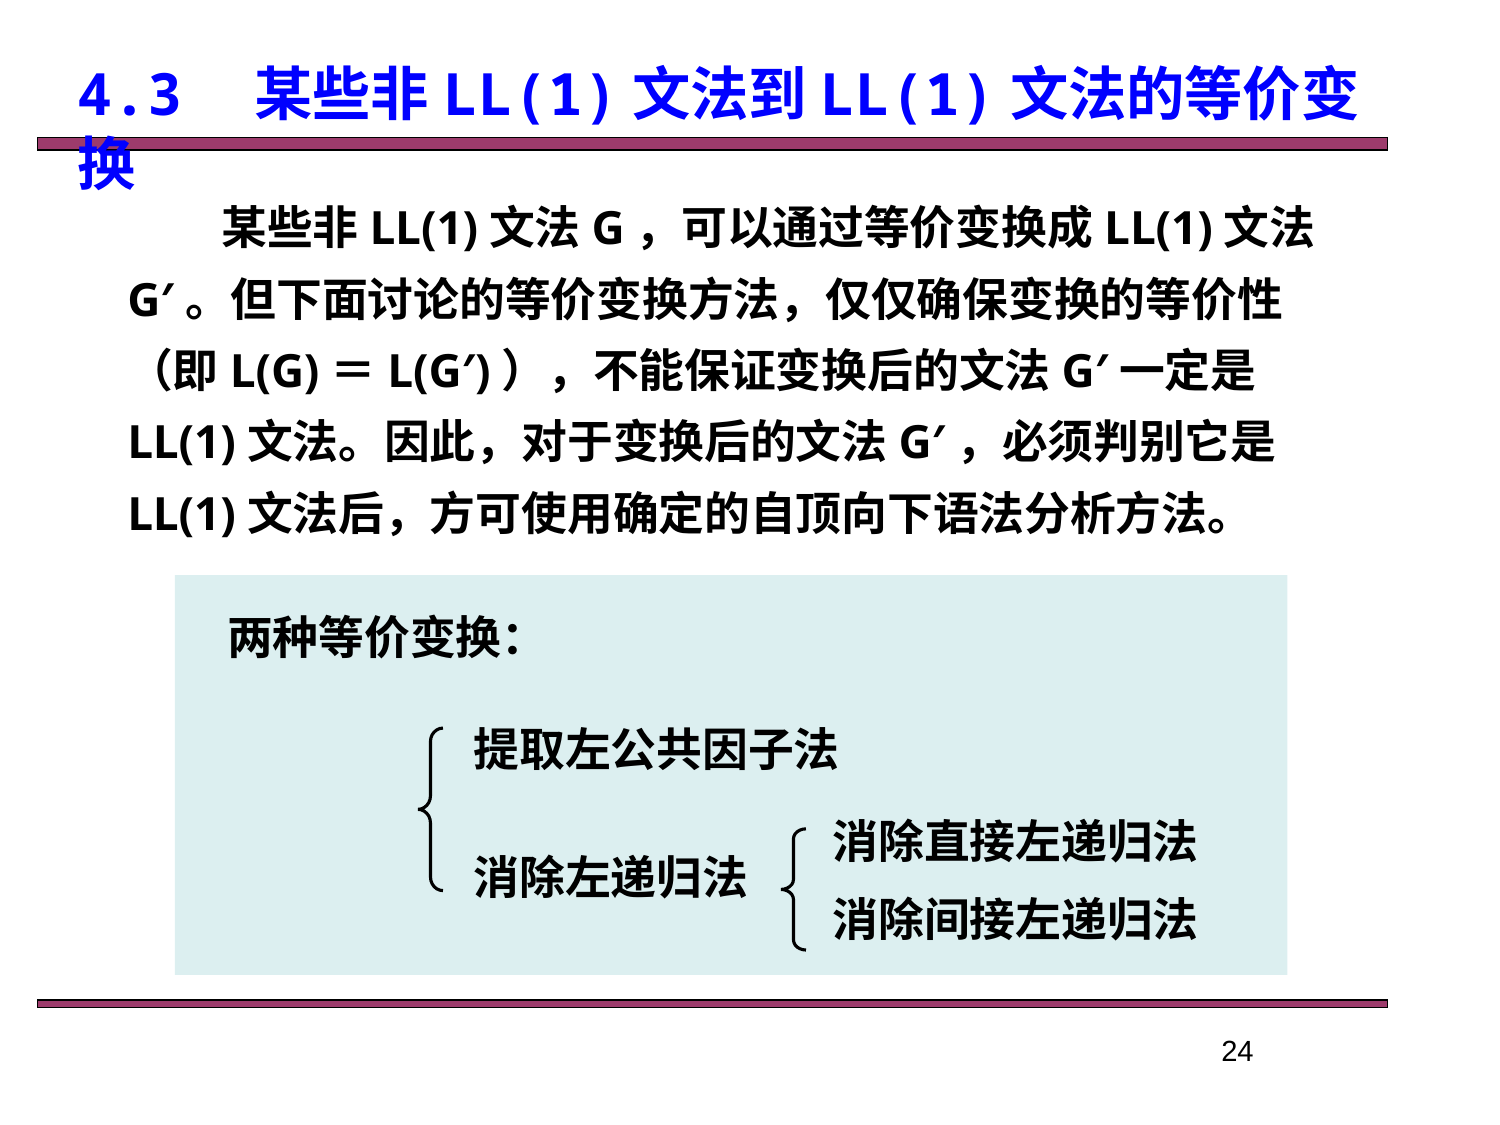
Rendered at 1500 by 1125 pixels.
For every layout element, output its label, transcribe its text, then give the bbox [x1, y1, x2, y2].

text_box 某些非LL(1)文法G，可以通过等价变换成LL(1)文法G′。但下面讨论的等价变换方法，仅仅确保变换的等价性（即L(G)＝L(G′)），不能保证变换后的文法G′一定是LL(1)文法。因此，对于变换后的文法G′，必须判别它是LL(1)文法后，方可使用确定的自顶向下语法分析方法。 [112, 174, 1338, 547]
text_box 两种等价变换： [199, 601, 575, 671]
text_box 提取左公共因子法 消除左递归法 [437, 713, 913, 912]
slide_number 24 [1062, 1025, 1413, 1066]
text_box 消除直接左递归法 消除间接左递归法 [792, 805, 1250, 954]
text_box [781, 828, 806, 951]
title 4.3 某些非LL(1)文法到LL(1)文法的等价变换 [62, 50, 1404, 138]
text_box [417, 728, 443, 891]
text_box [174, 575, 1288, 975]
